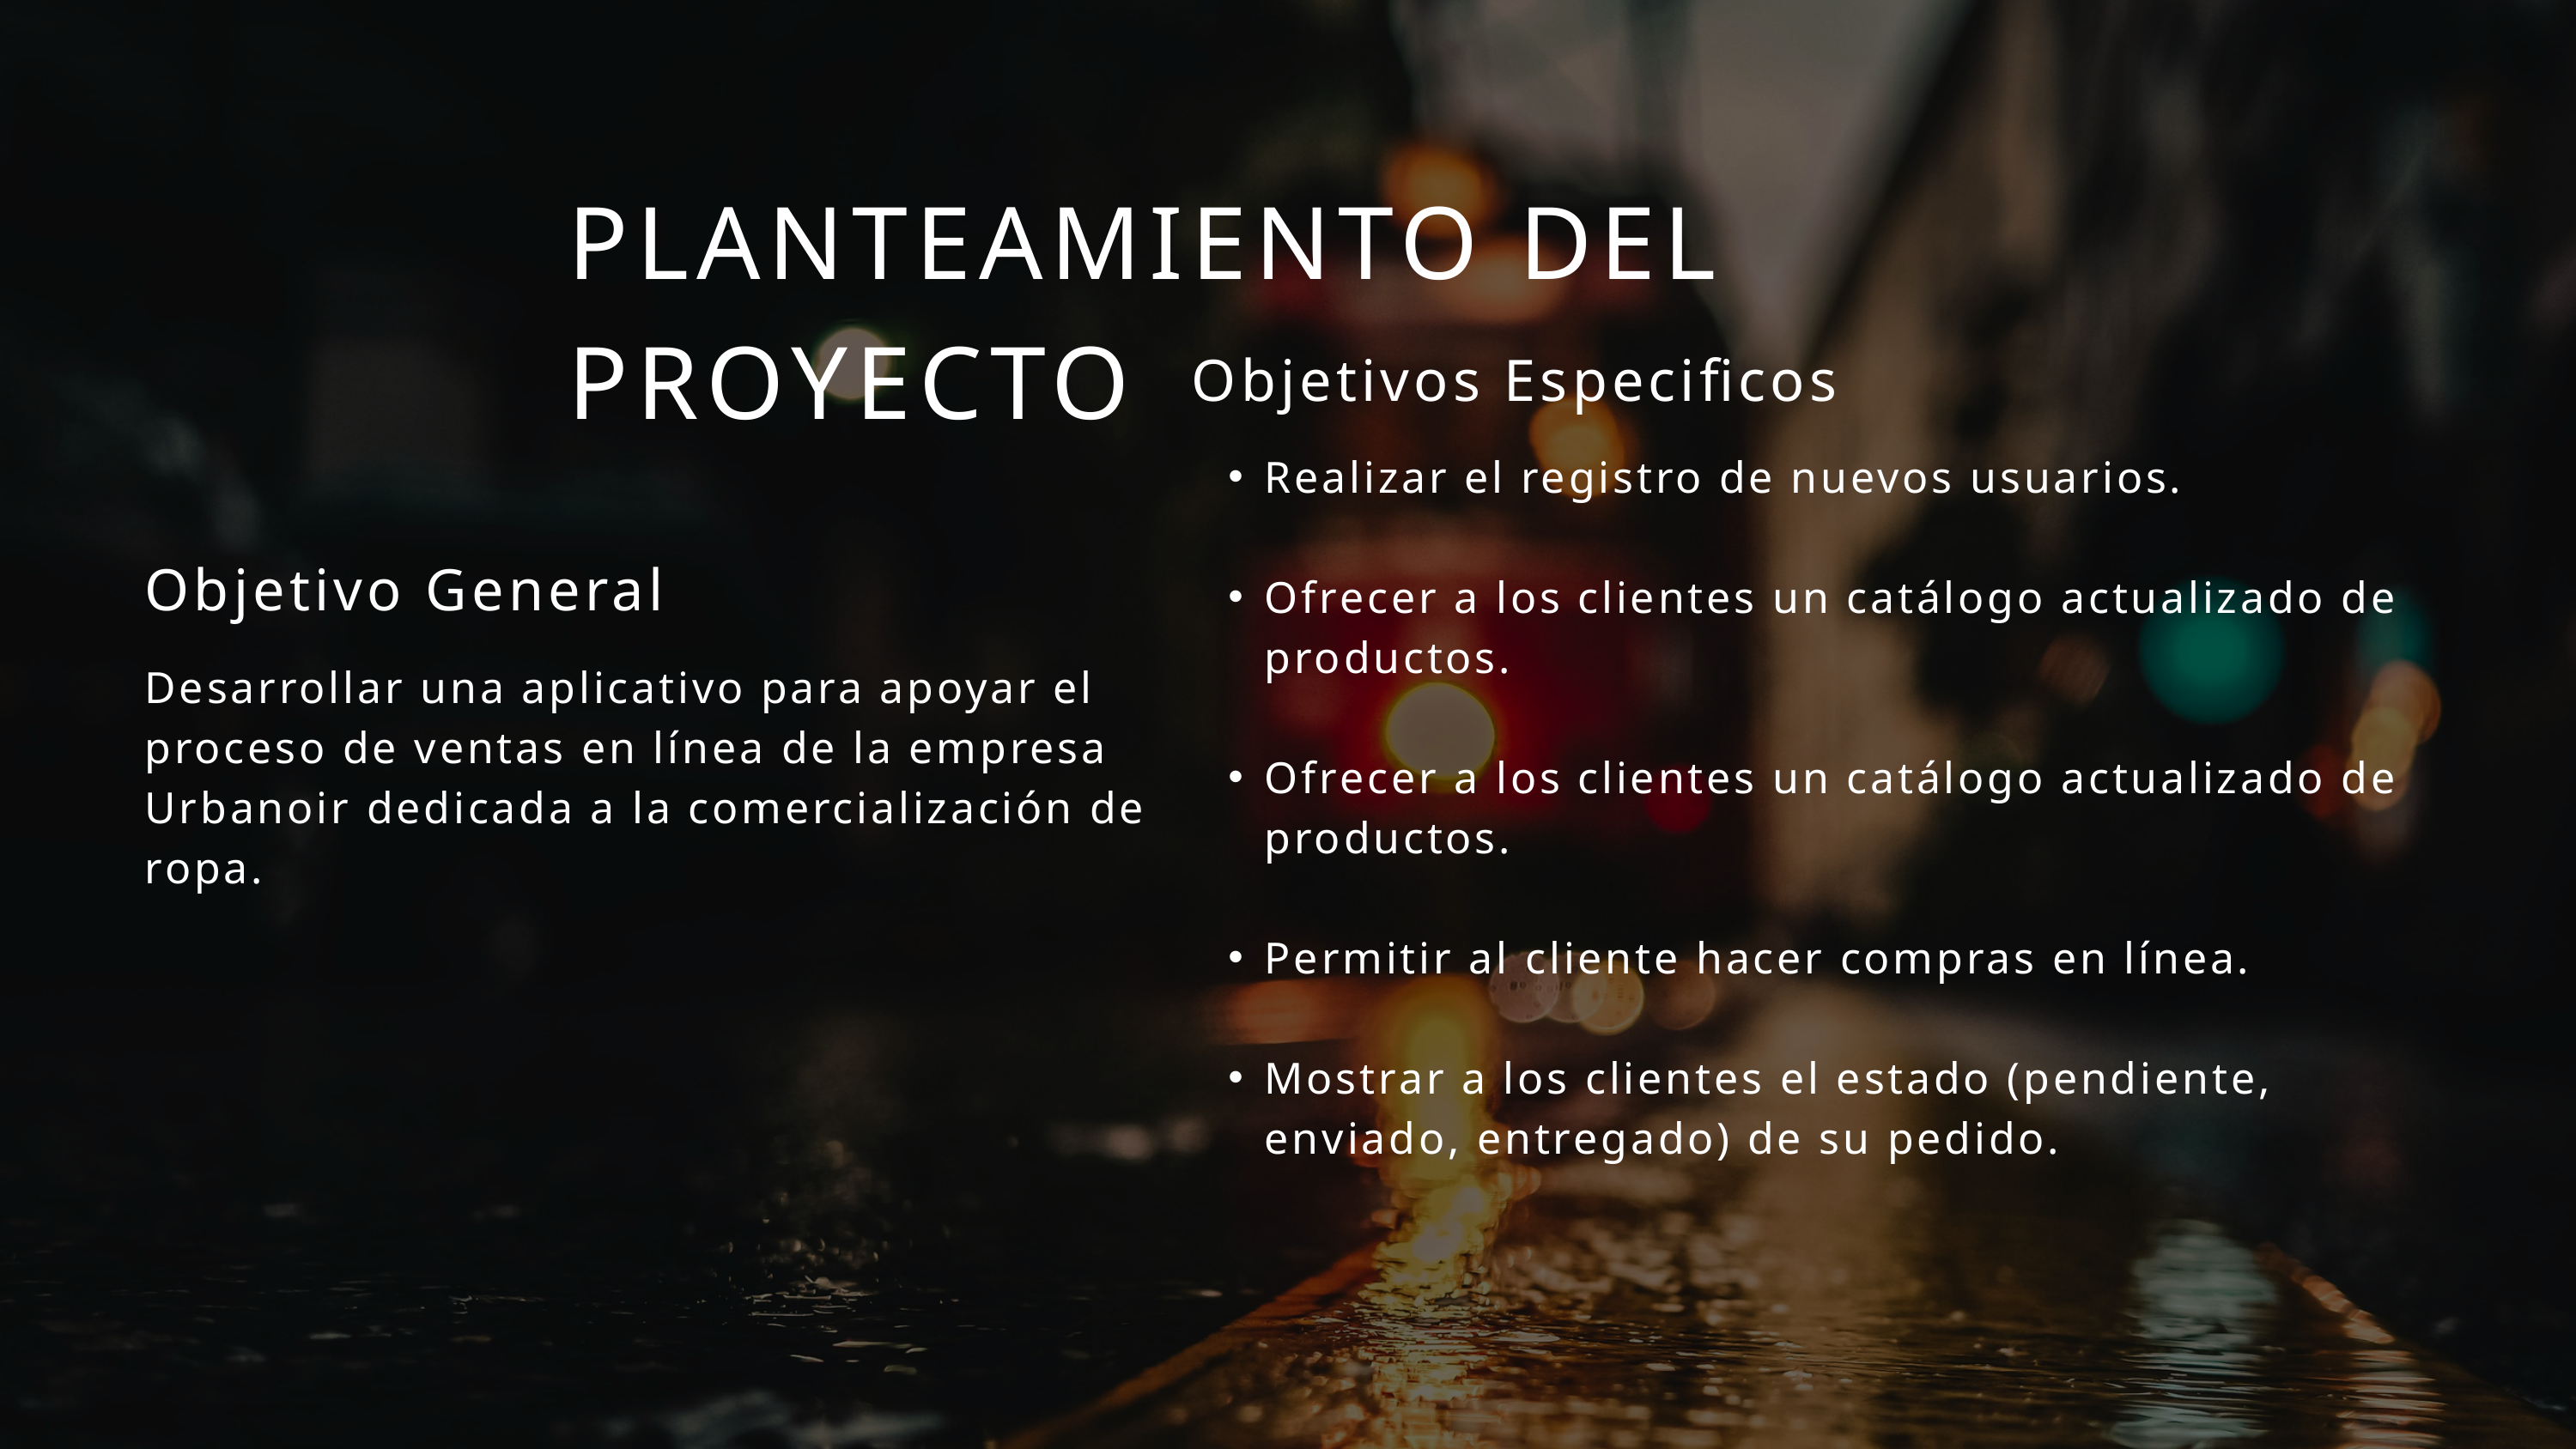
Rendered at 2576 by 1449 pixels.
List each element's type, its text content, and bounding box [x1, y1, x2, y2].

text_box Objetivos Especificos [1191, 332, 2034, 413]
text_box Realizar el registro de nuevos usuarios. Ofrecer a los clientes un catálogo actualizado de productos. Ofrecer a los clientes un catálogo actualizado de productos. Permitir al cliente hacer compras en línea. Mostrar a los clientes el estado (pendiente, enviado, entregado) de su pedido. [1191, 441, 2432, 1223]
text_box PLANTEAMIENTO DEL PROYECTO [568, 159, 2008, 440]
text_box Desarrollar una aplicativo para apoyar el proceso de ventas en línea de la empresa Urbanoir dedicada a la comercialización de ropa. [144, 652, 1162, 893]
text_box [0, 0, 2576, 1449]
text_box Objetivo General [144, 542, 1162, 623]
